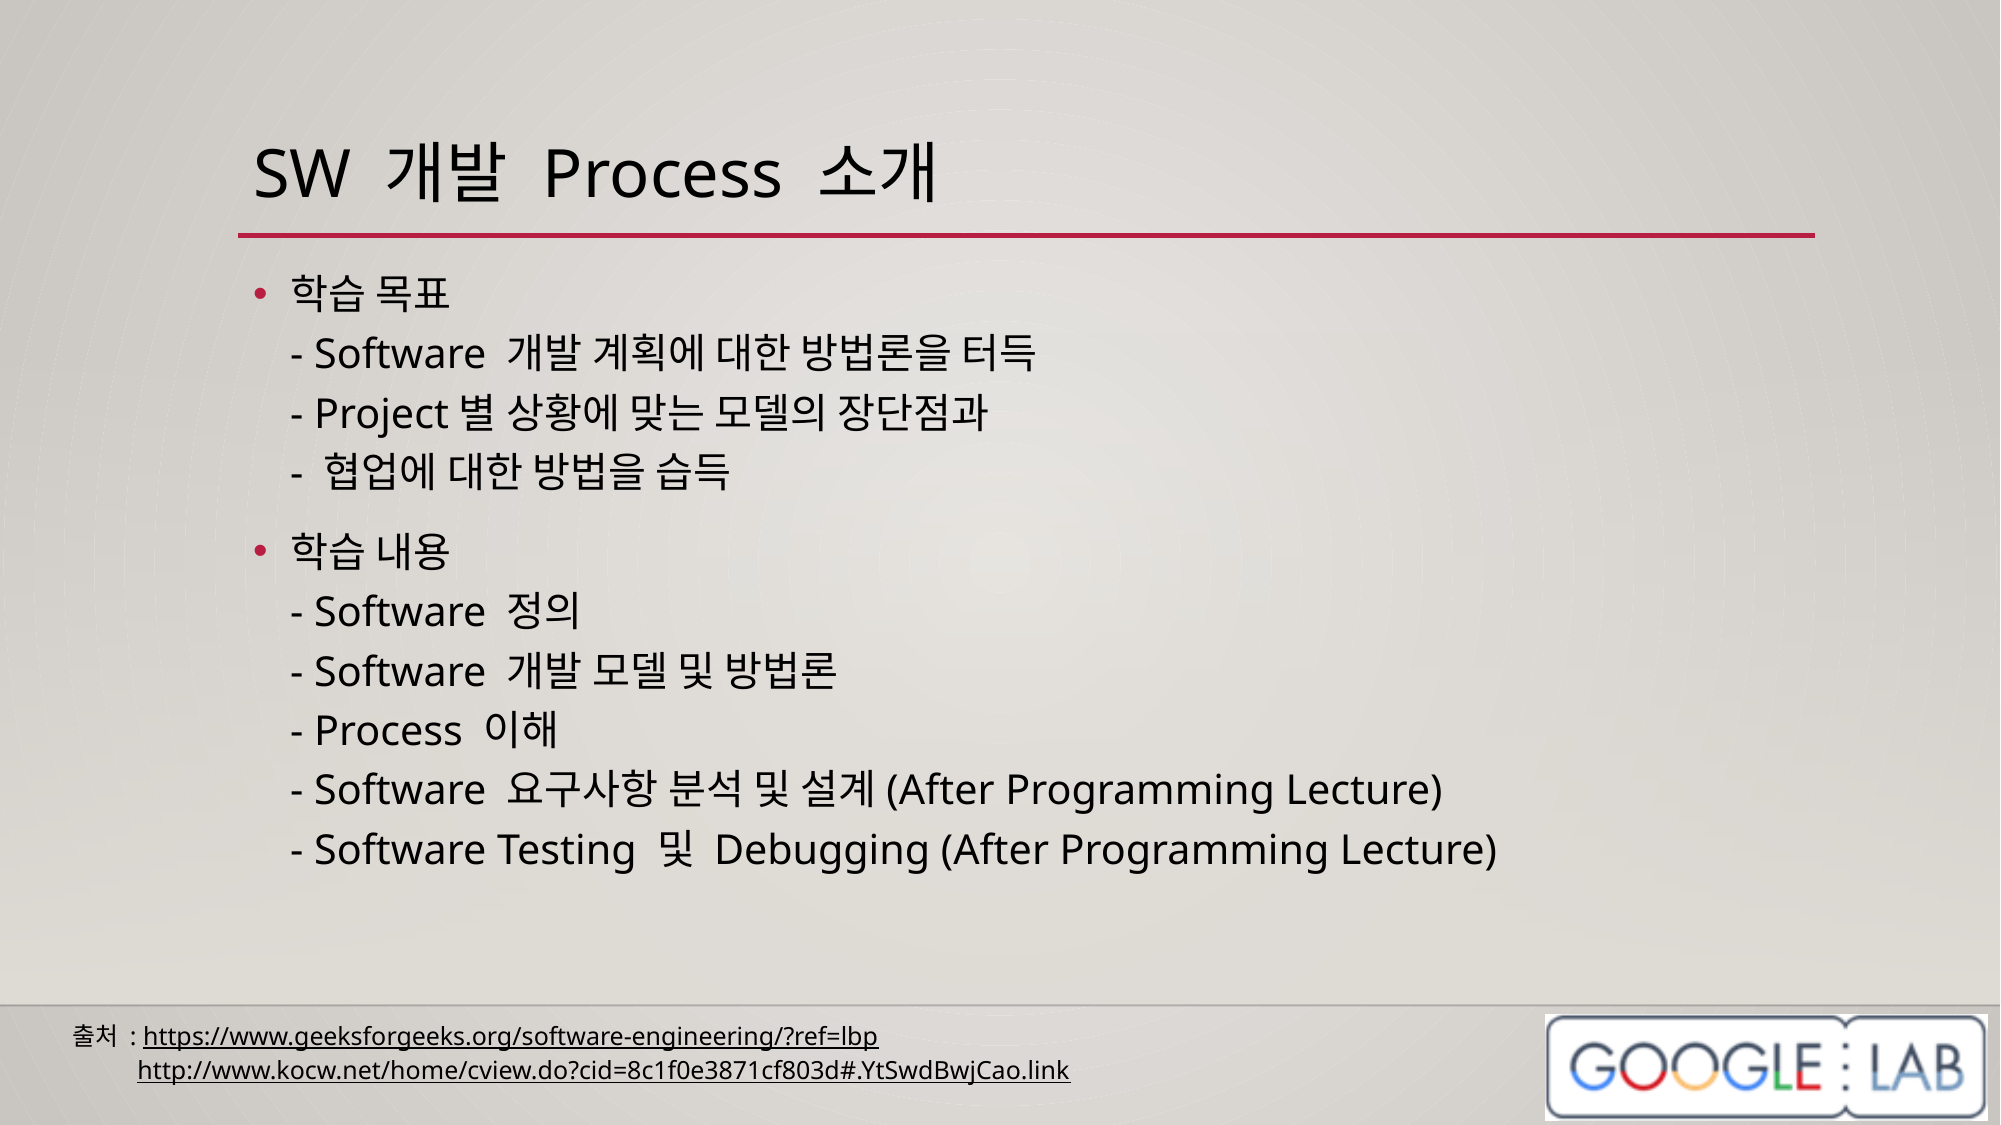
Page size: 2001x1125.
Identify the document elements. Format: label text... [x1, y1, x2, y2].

picture [1545, 1014, 1988, 1121]
title SW 개발 Process 소개 [238, 131, 1814, 229]
list 학습 목표 - Software 개발 계획에 대한 방법론을 터득 - Project별 상황에 맞는 모델의 장단점과 - 협업에 대한 방법을 습득 학습 내용 - Software 정의 - Software 개발 모델 및 방법론 - Process 이해 - Software 요구사항 분석 및 설계(After Programming Lecture) - Software Testing 및 Debugging (After Programming Lecture) [238, 250, 1814, 886]
text_box 출처 : https://www.geeksforgeeks.org/software-engineering/?ref=lbp http://www.kocw.net/home/cview.do?cid=8c1f0e3871cf803d#.YtSwdBwjCao.link [57, 1013, 1454, 1097]
